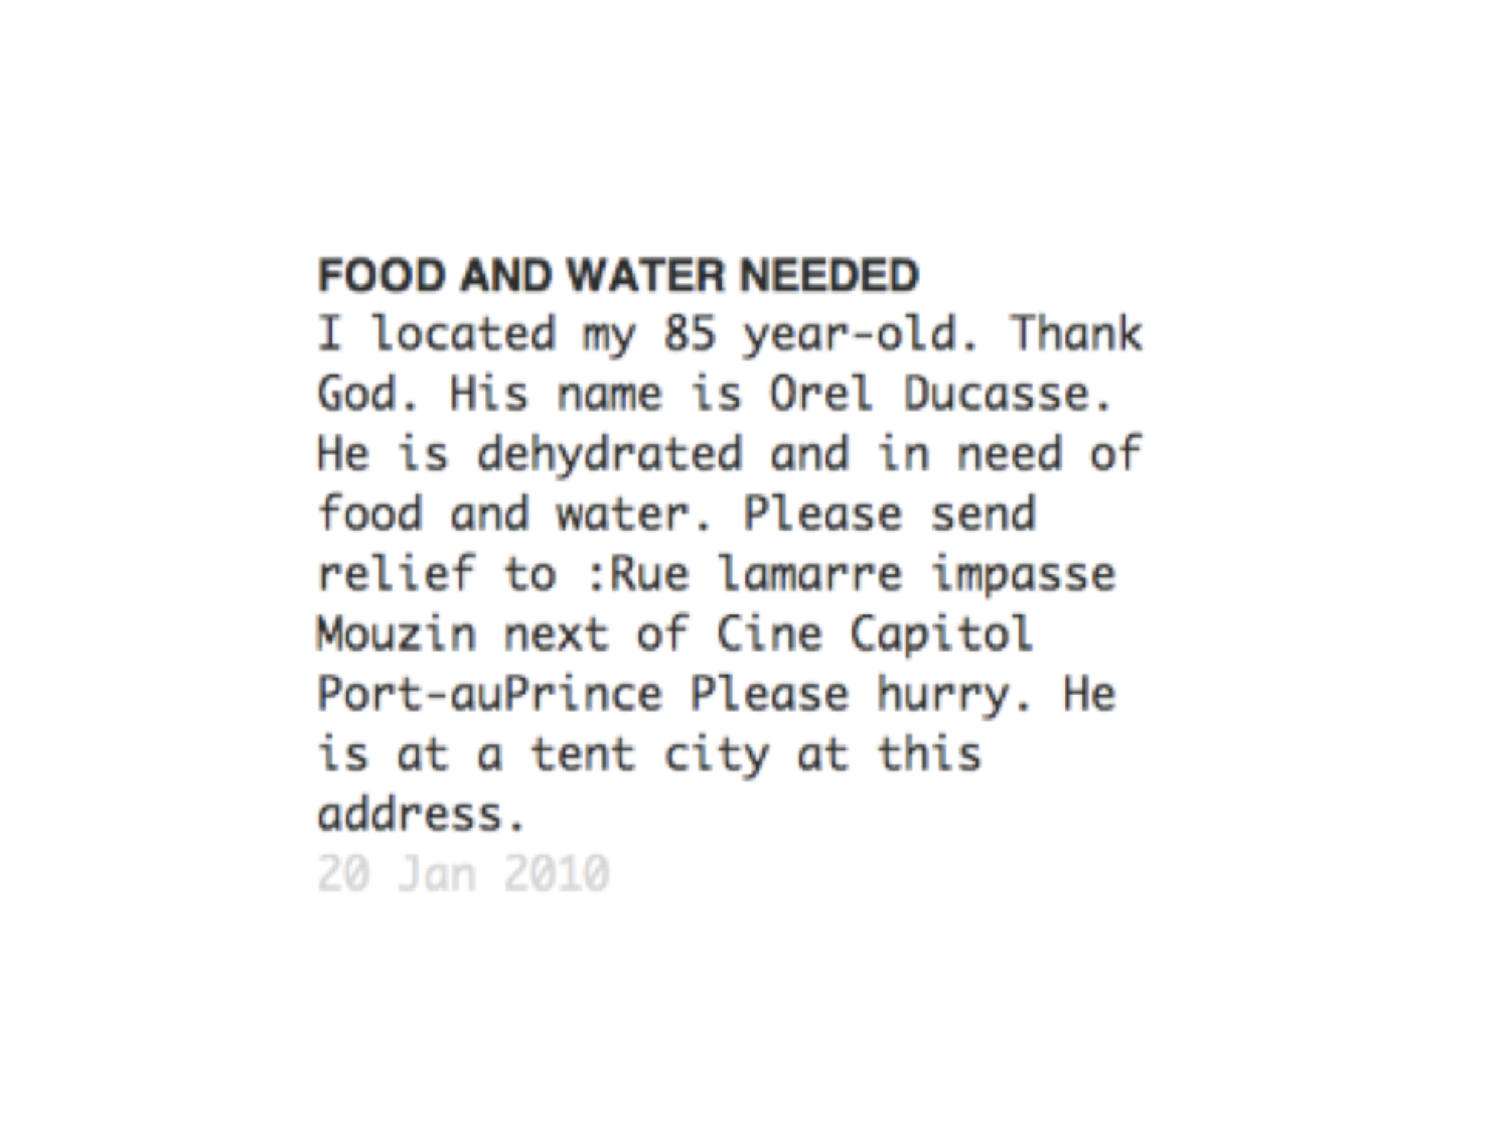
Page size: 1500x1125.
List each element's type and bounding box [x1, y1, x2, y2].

picture [299, 237, 1183, 924]
